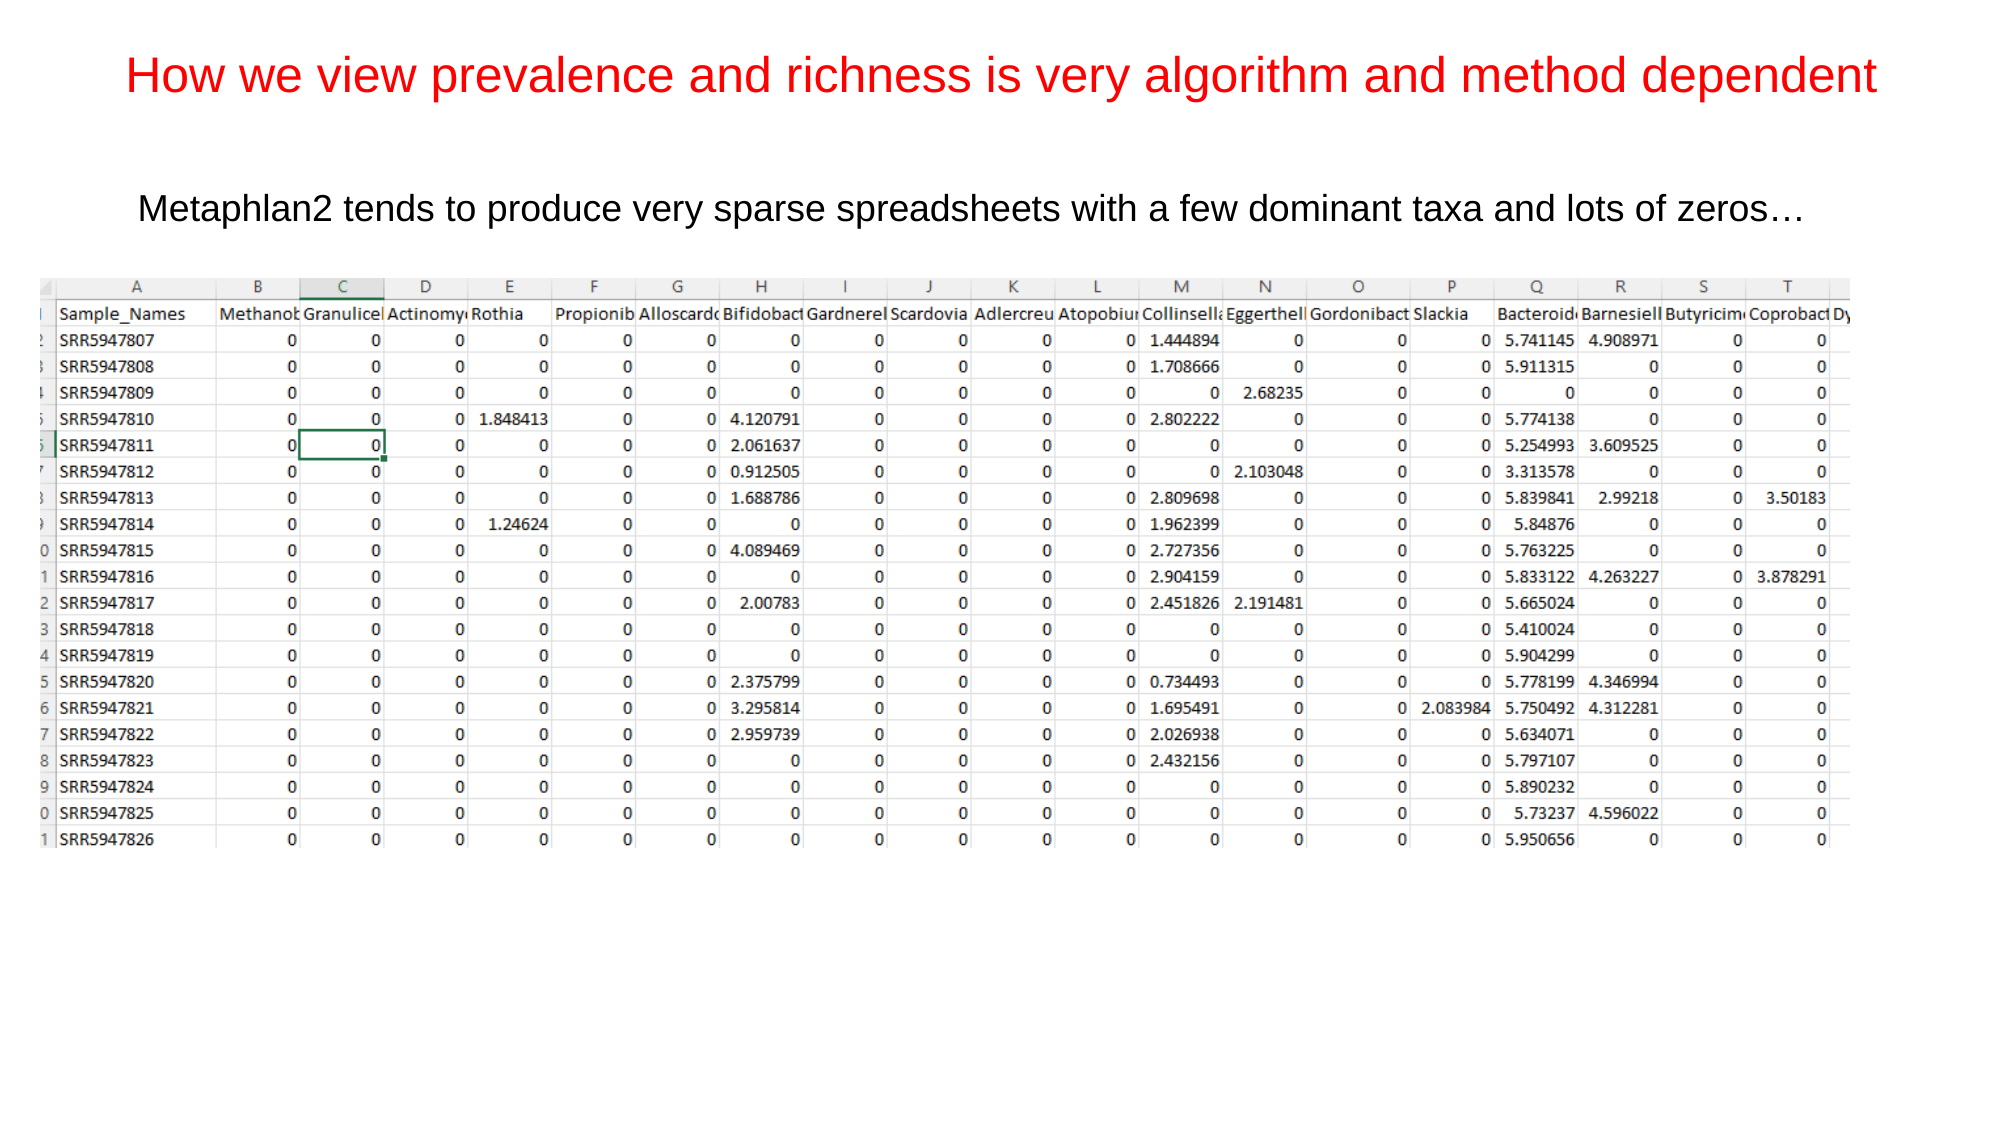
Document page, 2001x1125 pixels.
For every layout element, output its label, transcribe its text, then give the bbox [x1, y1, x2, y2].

picture [39, 278, 1850, 848]
text_box Metaphlan2 tends to produce very sparse spreadsheets with a few dominant taxa and lots of zeros… [122, 176, 1822, 237]
text_box How we view prevalence and richness is very algorithm and method dependent [110, 35, 1894, 111]
